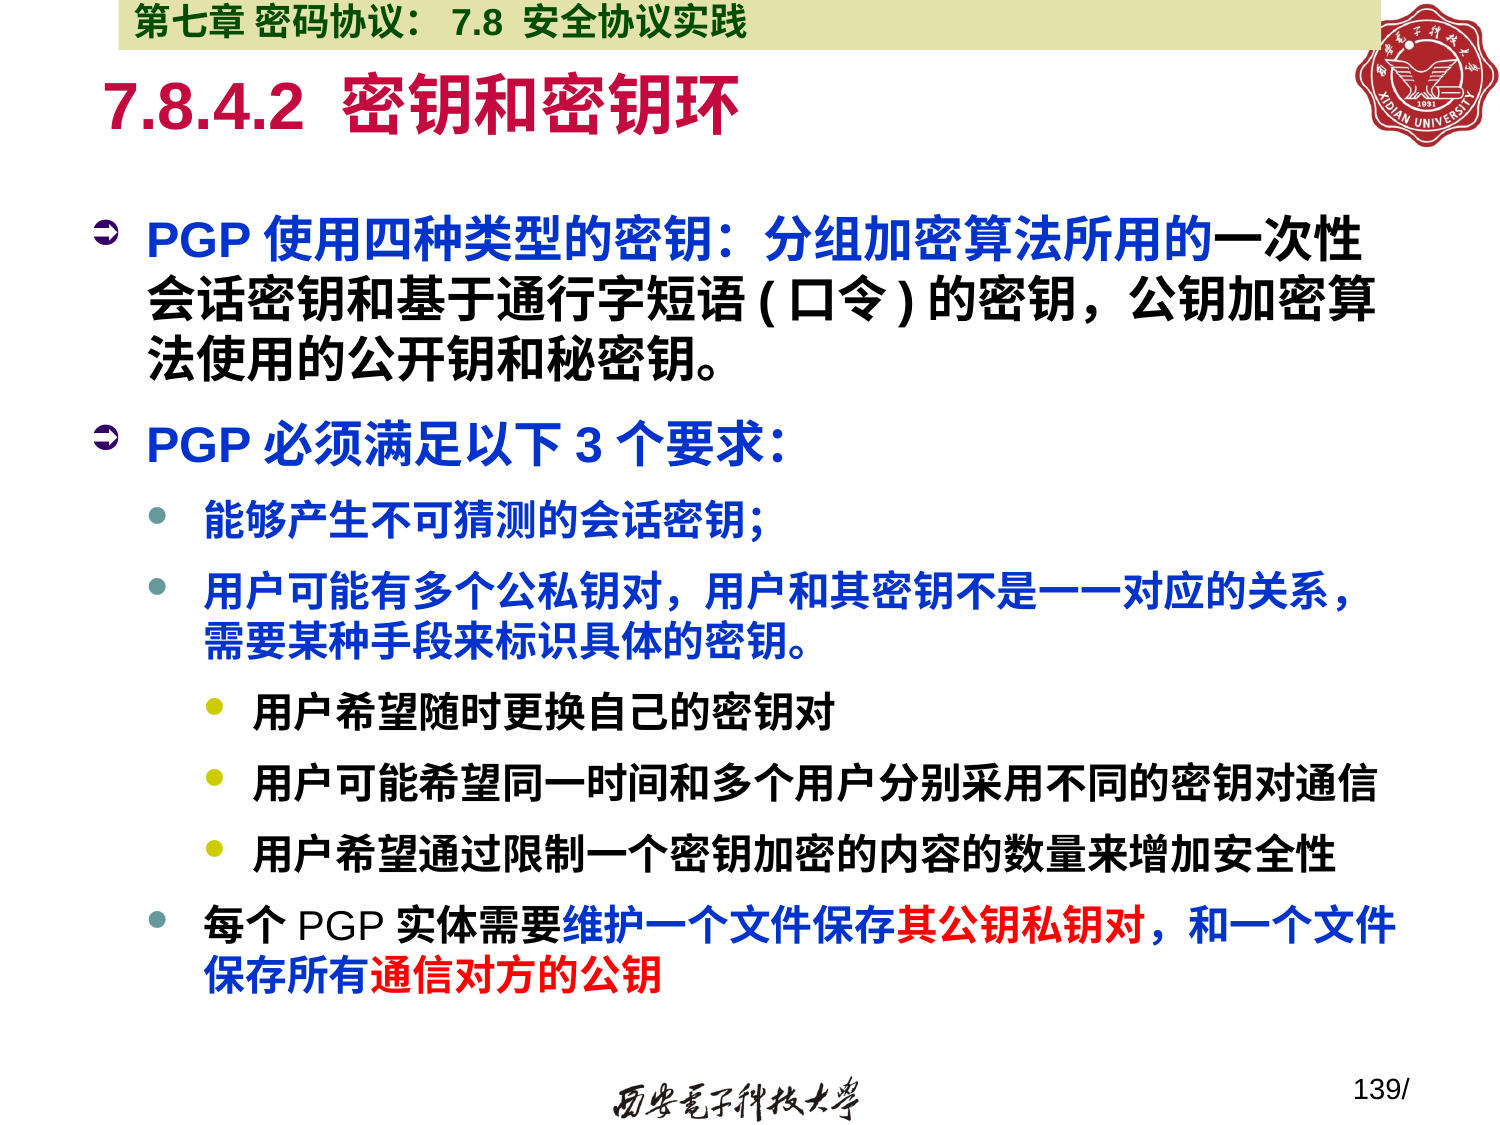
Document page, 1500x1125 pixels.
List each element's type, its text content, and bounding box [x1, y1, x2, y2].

list PGP使用四种类型的密钥：分组加密算法所用的一次性会话密钥和基于通行字短语(口令)的密钥，公钥加密算法使用的公开钥和秘密钥。 PGP必须满足以下3个要求： 能够产生不可猜测的会话密钥； 用户可能有多个公私钥对，用户和其密钥不是一一对应的关系，需要某种手段来标识具体的密钥。 用户希望随时更换自己的密钥对 用户可能希望同一时间和多个用户分别采用不同的密钥对通信 用户希望通过限制一个密钥加密的内容的数量来增加安全性 每个PGP实体需要维护一个文件保存其公钥私钥对，和一个文件保存所有通信对方的公钥 [74, 199, 1426, 1076]
slide_number 139/ [1212, 1062, 1426, 1113]
title 7.8.4.2 密钥和密钥环 [87, 62, 1351, 151]
text_box 第七章 密码协议：7.8 安全协议实践 [118, 0, 1382, 50]
picture [612, 1076, 863, 1125]
picture [1350, 0, 1500, 150]
